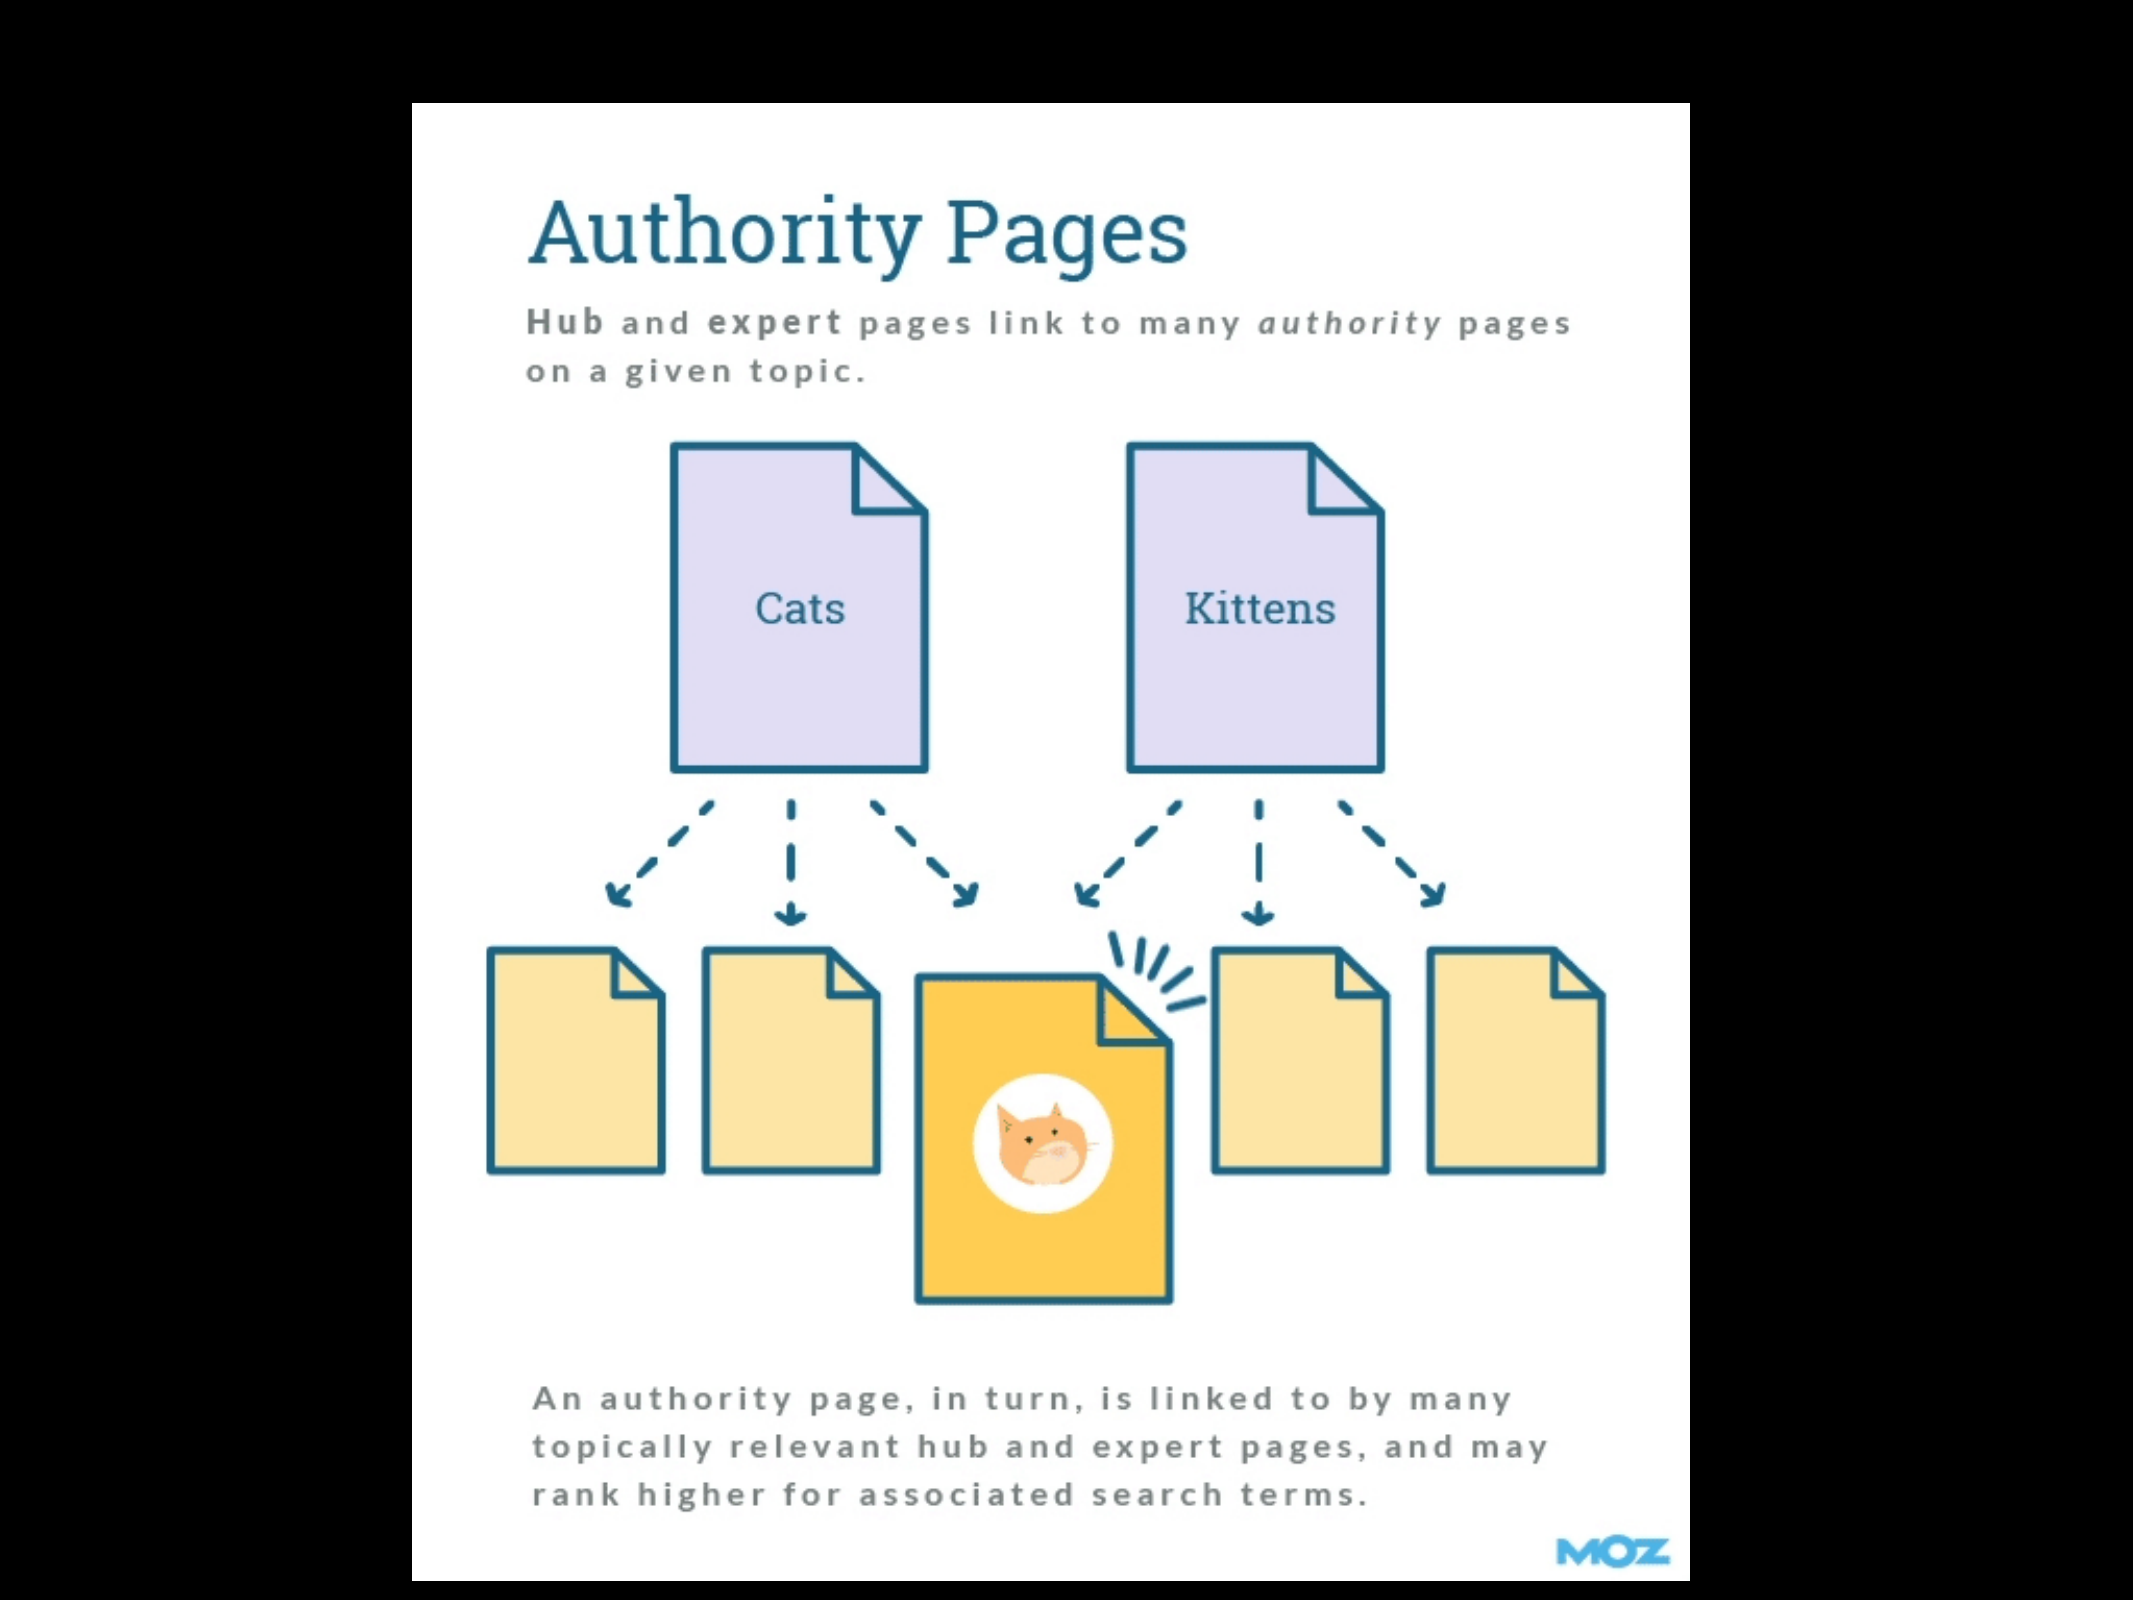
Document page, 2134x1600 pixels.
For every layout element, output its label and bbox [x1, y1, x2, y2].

picture [412, 102, 1690, 1581]
